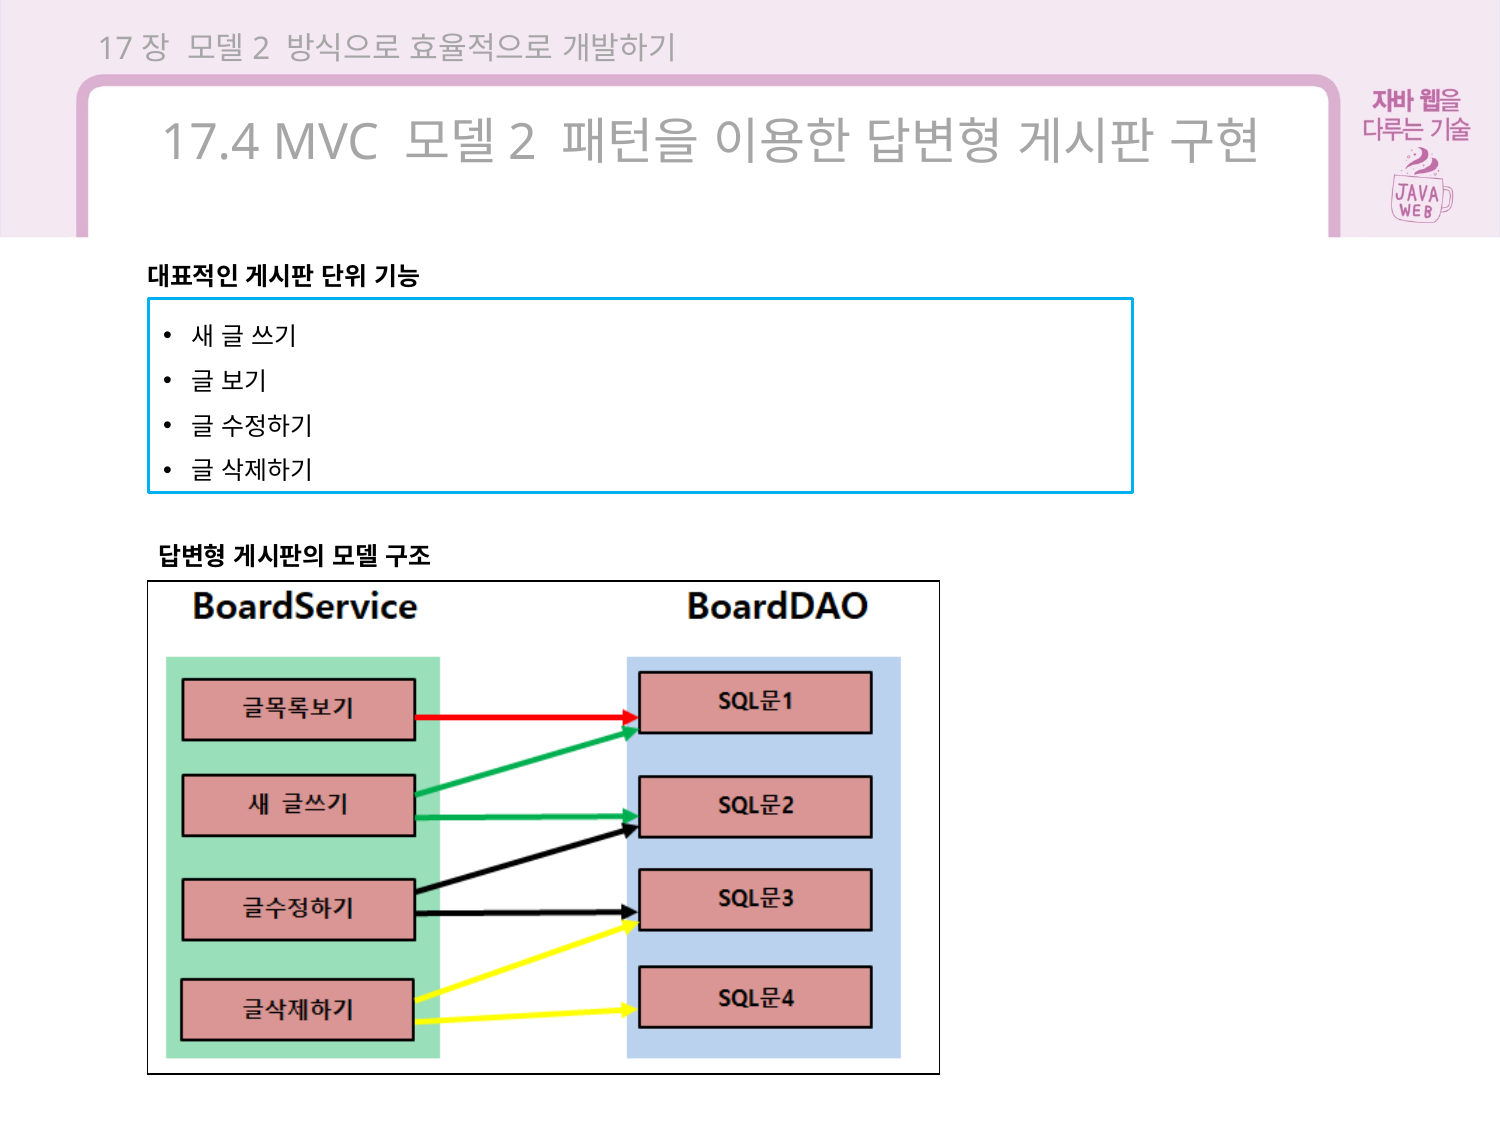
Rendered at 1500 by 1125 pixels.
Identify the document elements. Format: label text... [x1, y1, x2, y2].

text_box 17장 모델2 방식으로 효율적으로 개발하기 [82, 0, 1133, 74]
text_box 답변형 게시판의 모델 구조 [143, 533, 586, 578]
text_box 대표적인 게시판 단위 기능 [132, 252, 743, 298]
picture [0, 0, 1500, 1125]
text_box 새 글 쓰기 글 보기 글 수정하기 글 삭제하기 [148, 298, 1133, 493]
text_box 17.4 MVC 모델2 패턴을 이용한 답변형 게시판 구현 [98, 102, 1324, 178]
